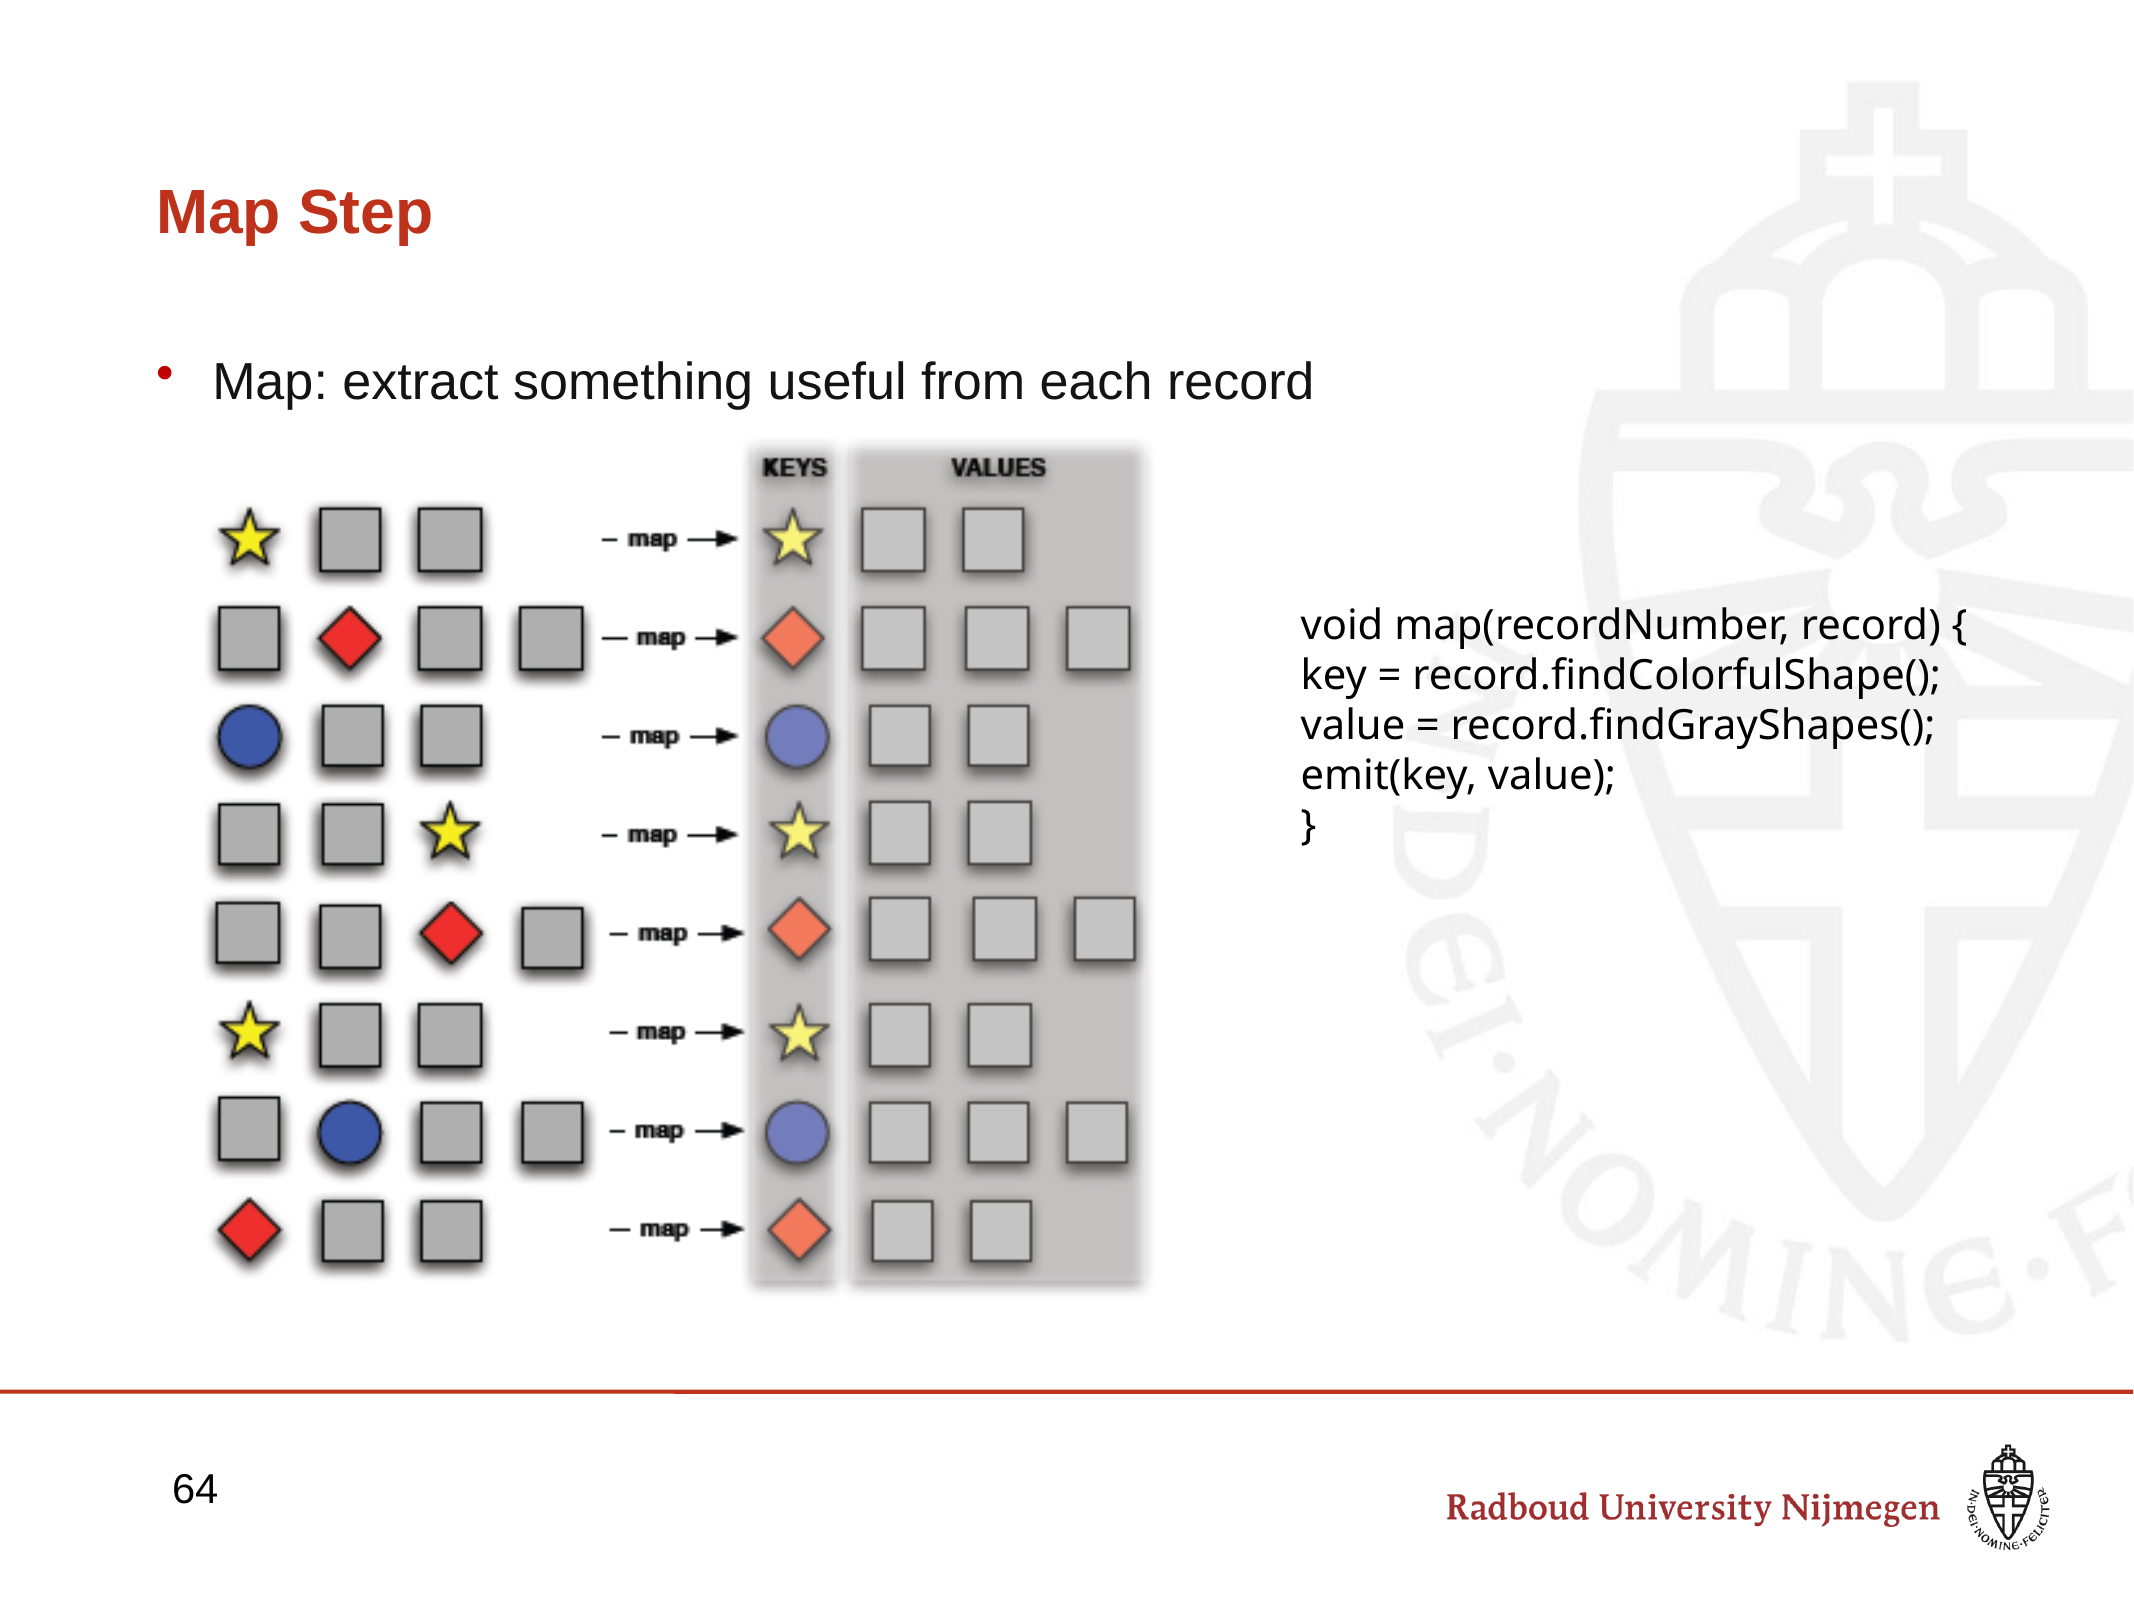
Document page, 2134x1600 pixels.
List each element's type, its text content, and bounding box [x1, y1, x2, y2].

title Map Step [147, 162, 1961, 336]
picture [0, 0, 2134, 1389]
slide_number 64 [157, 1444, 655, 1530]
list Map: extract something useful from each record [147, 339, 1961, 1325]
picture [0, 1394, 2134, 1600]
text_box void map(recordNumber, record) { key = record.findColorfulShape(); value = record.findGrayShapes(); emit(key, value); } [1279, 587, 2036, 859]
